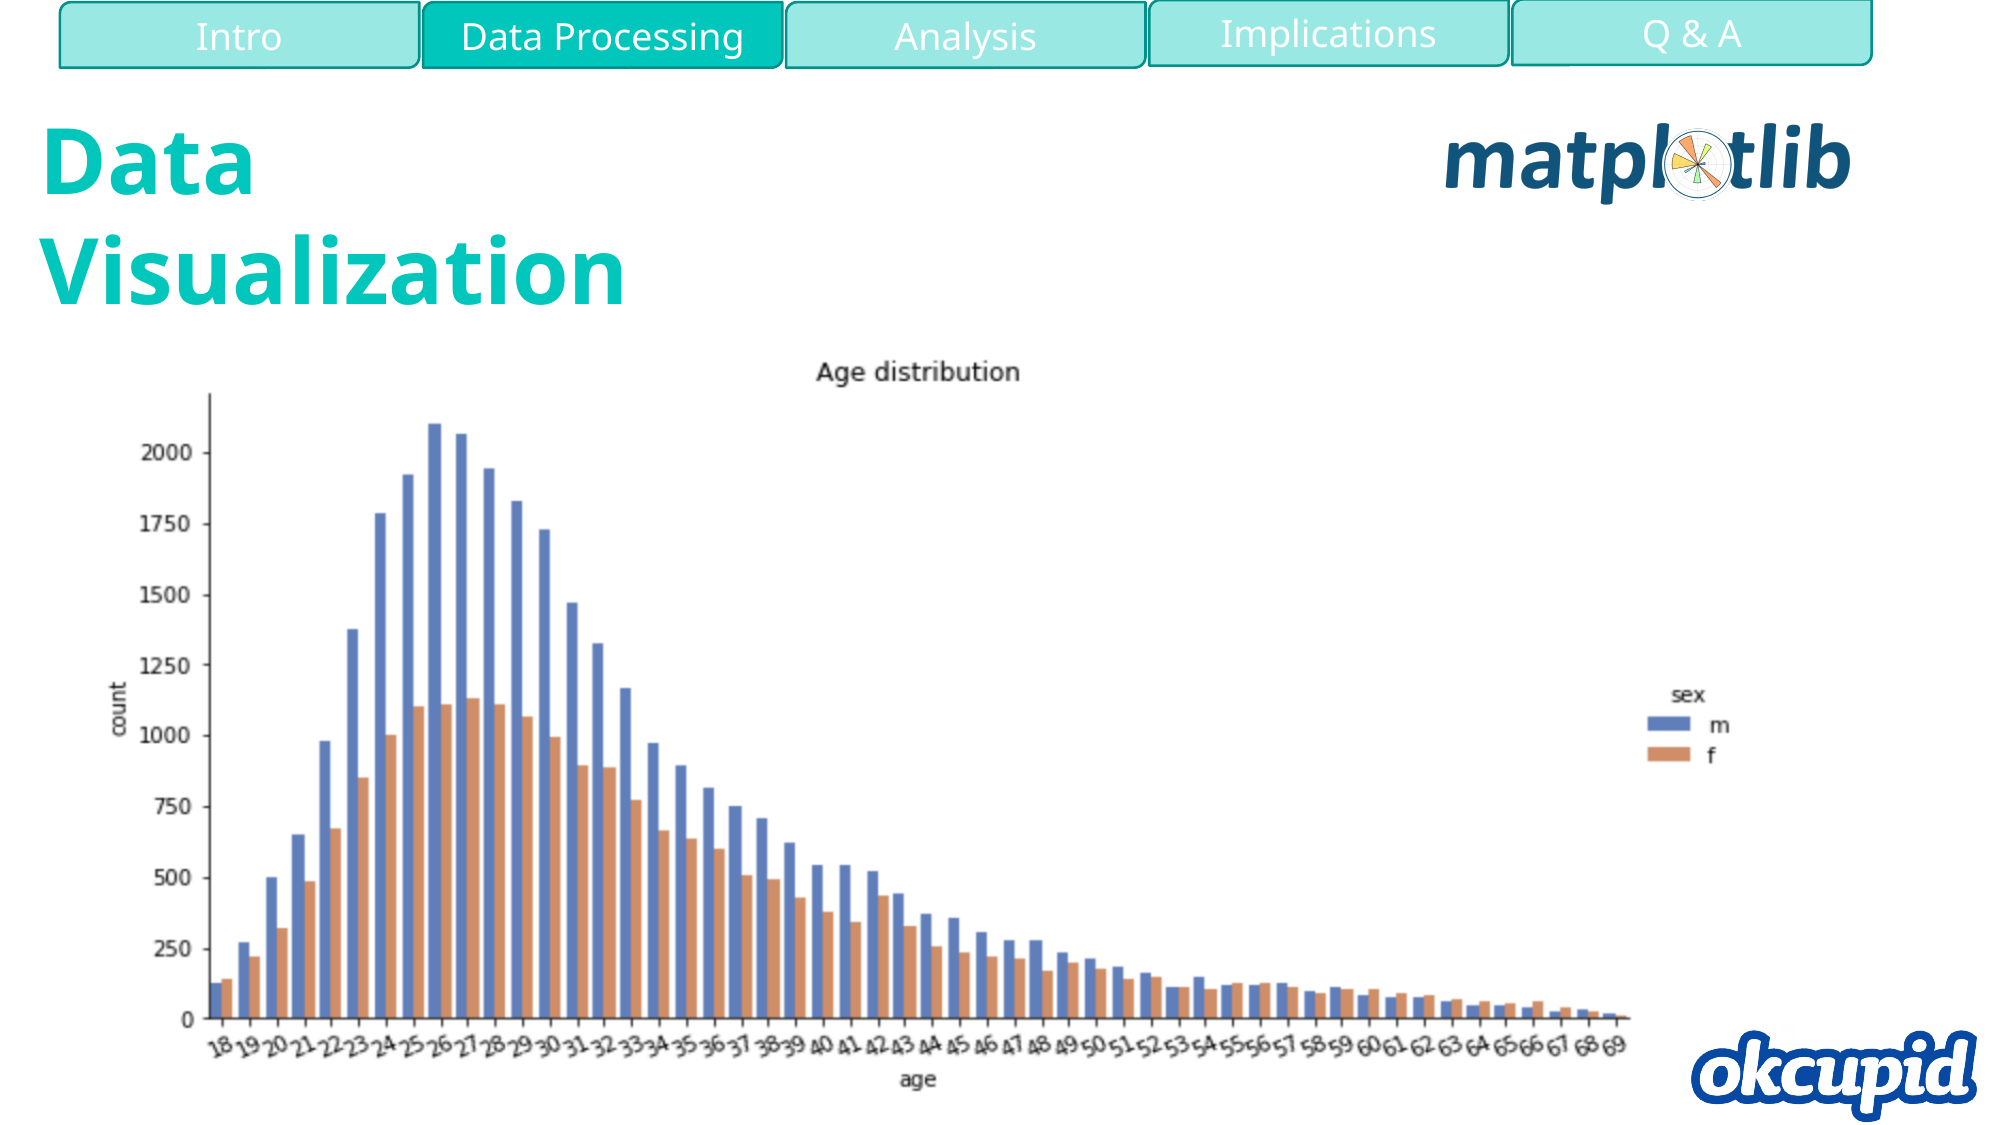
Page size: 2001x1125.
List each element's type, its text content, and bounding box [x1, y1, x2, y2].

text_box Data Visualization [24, 95, 739, 331]
picture [42, 322, 2000, 1125]
text_box Analysis [784, 0, 1147, 70]
text_box Data Processing [421, 0, 784, 70]
text_box Intro [58, 0, 421, 70]
picture [1428, 107, 1873, 215]
text_box Implications [1147, 0, 1510, 67]
text_box Q & A [1510, 0, 1873, 67]
